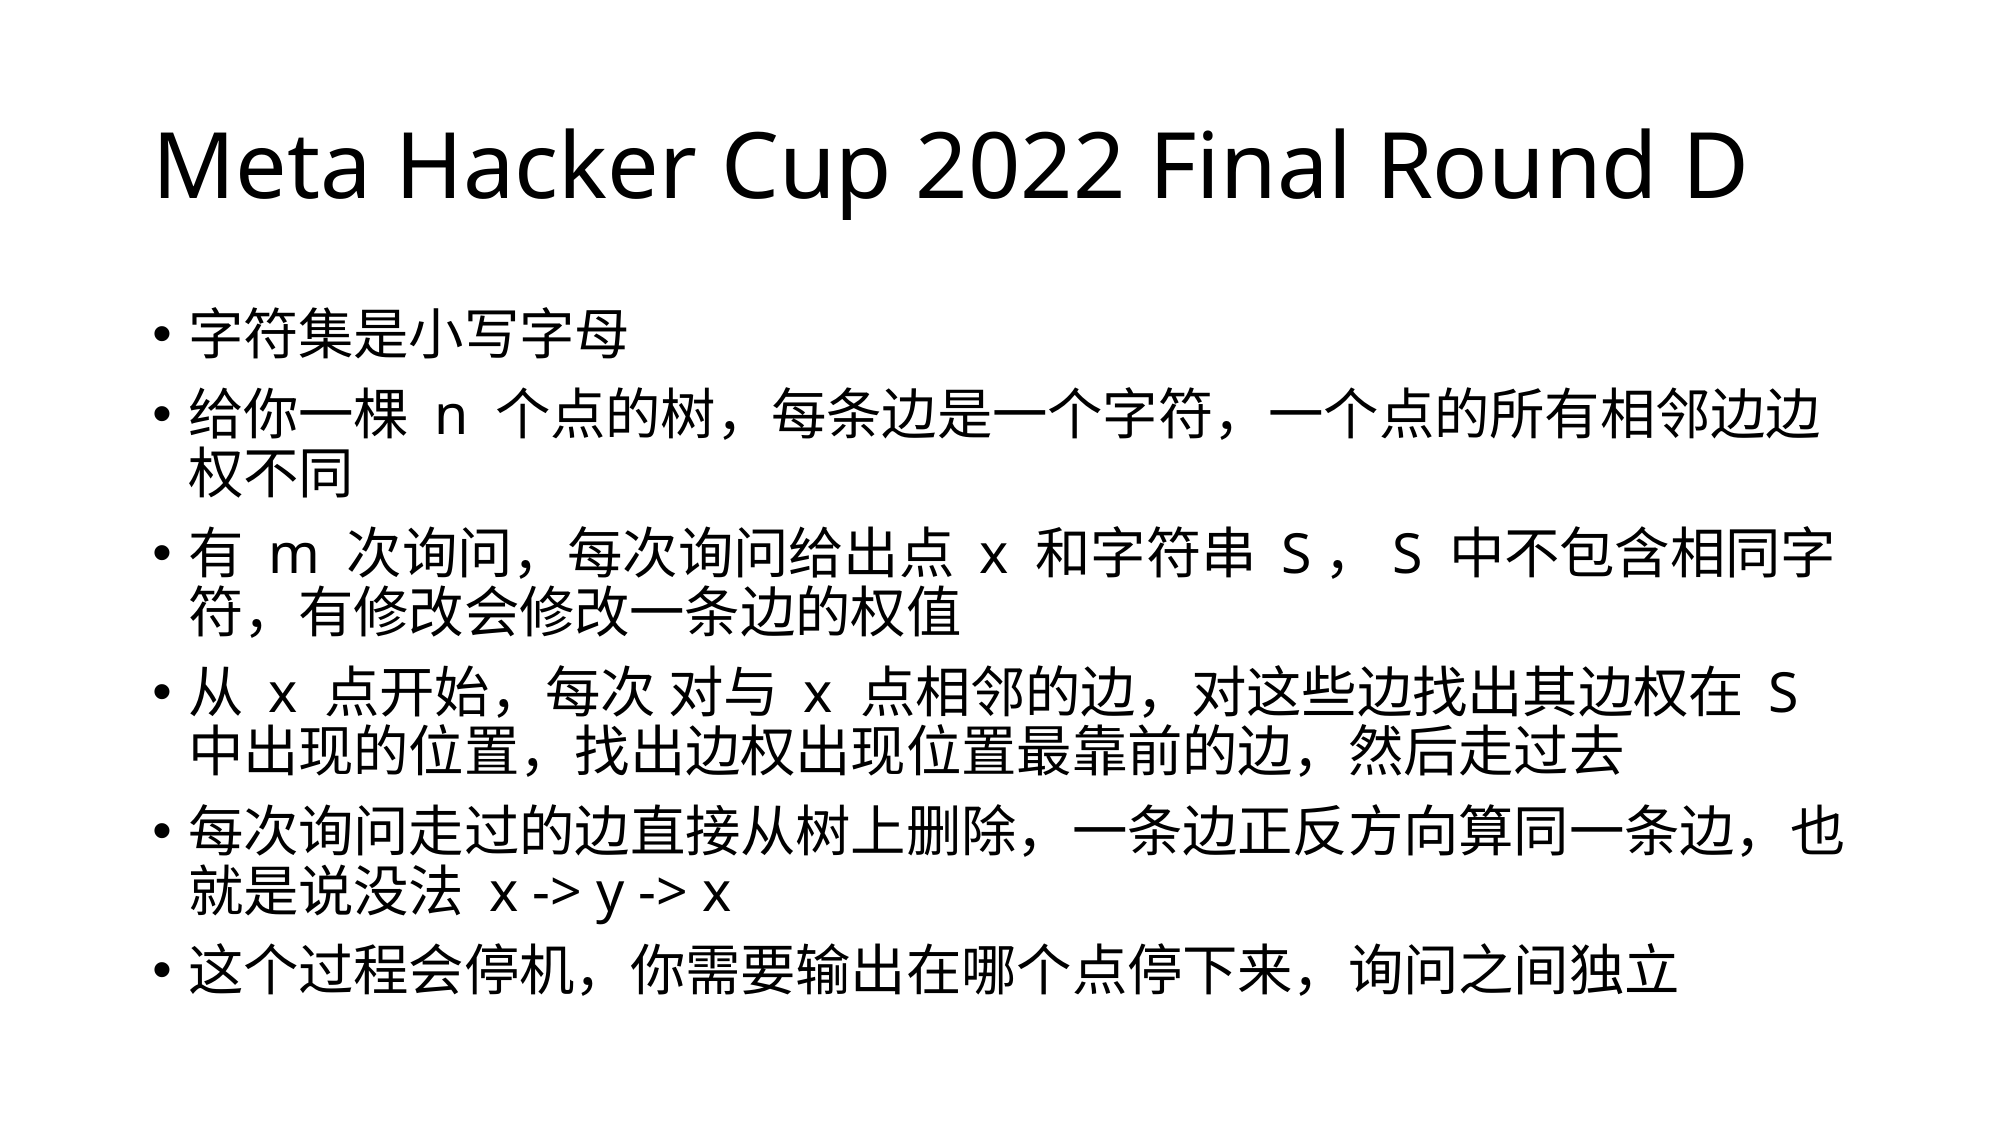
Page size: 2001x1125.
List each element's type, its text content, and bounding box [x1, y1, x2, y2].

title Meta Hacker Cup 2022 Final Round D [137, 59, 1863, 278]
list 字符集是小写字母 给你一棵 n 个点的树，每条边是一个字符，一个点的所有相邻边边权不同 有 m 次询问，每次询问给出点 x 和字符串 S，S 中不包含相同字符，有修改会修改一条边的权值 从 x 点开始，每次 对与 x 点相邻的边，对这些边找出其边权在 S 中出现的位置，找出边权出现位置最靠前的边，然后走过去 每次询问走过的边直接从树上删除，一条边正反方向算同一条边，也就是说没法 x -> y -> x 这个过程会停机，你需要输出在哪个点停下来，询问之间独立 [137, 299, 1863, 1014]
